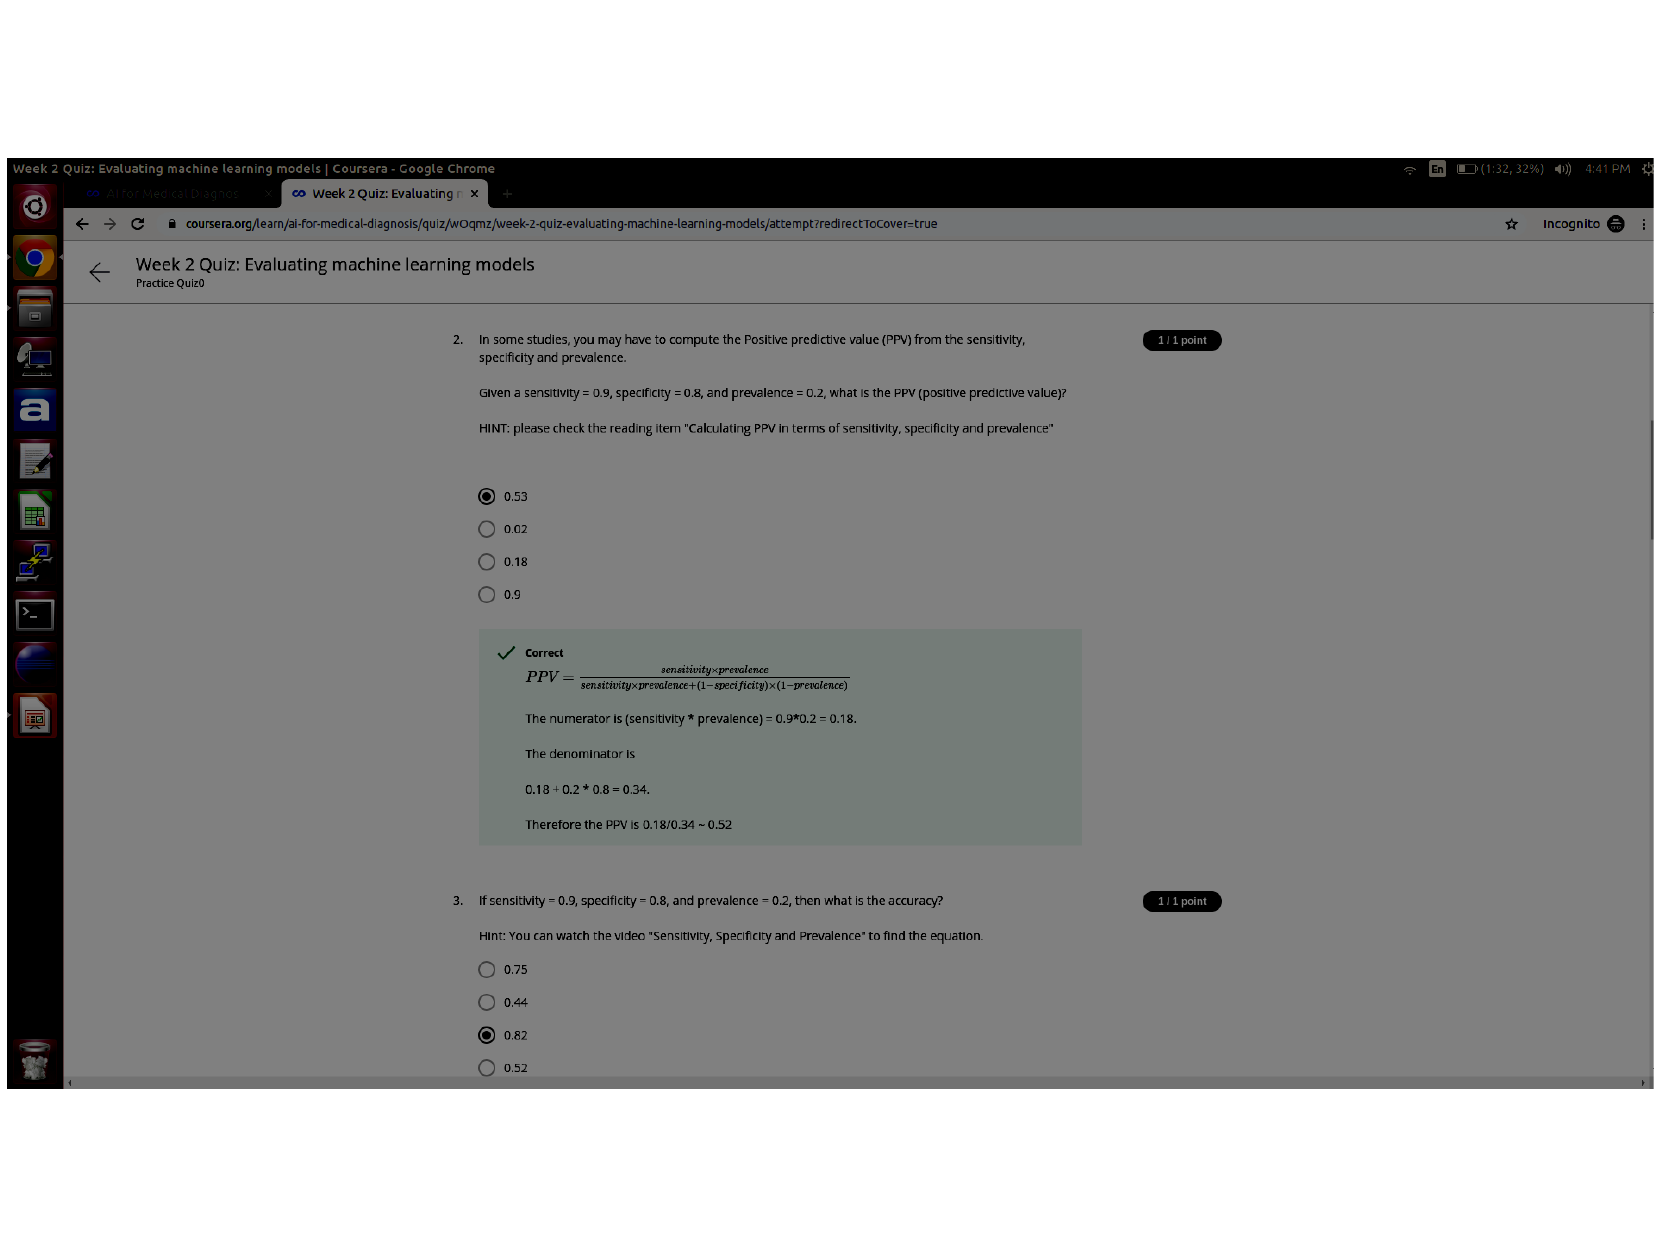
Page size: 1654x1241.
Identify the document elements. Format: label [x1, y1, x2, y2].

picture [7, 158, 1654, 1089]
